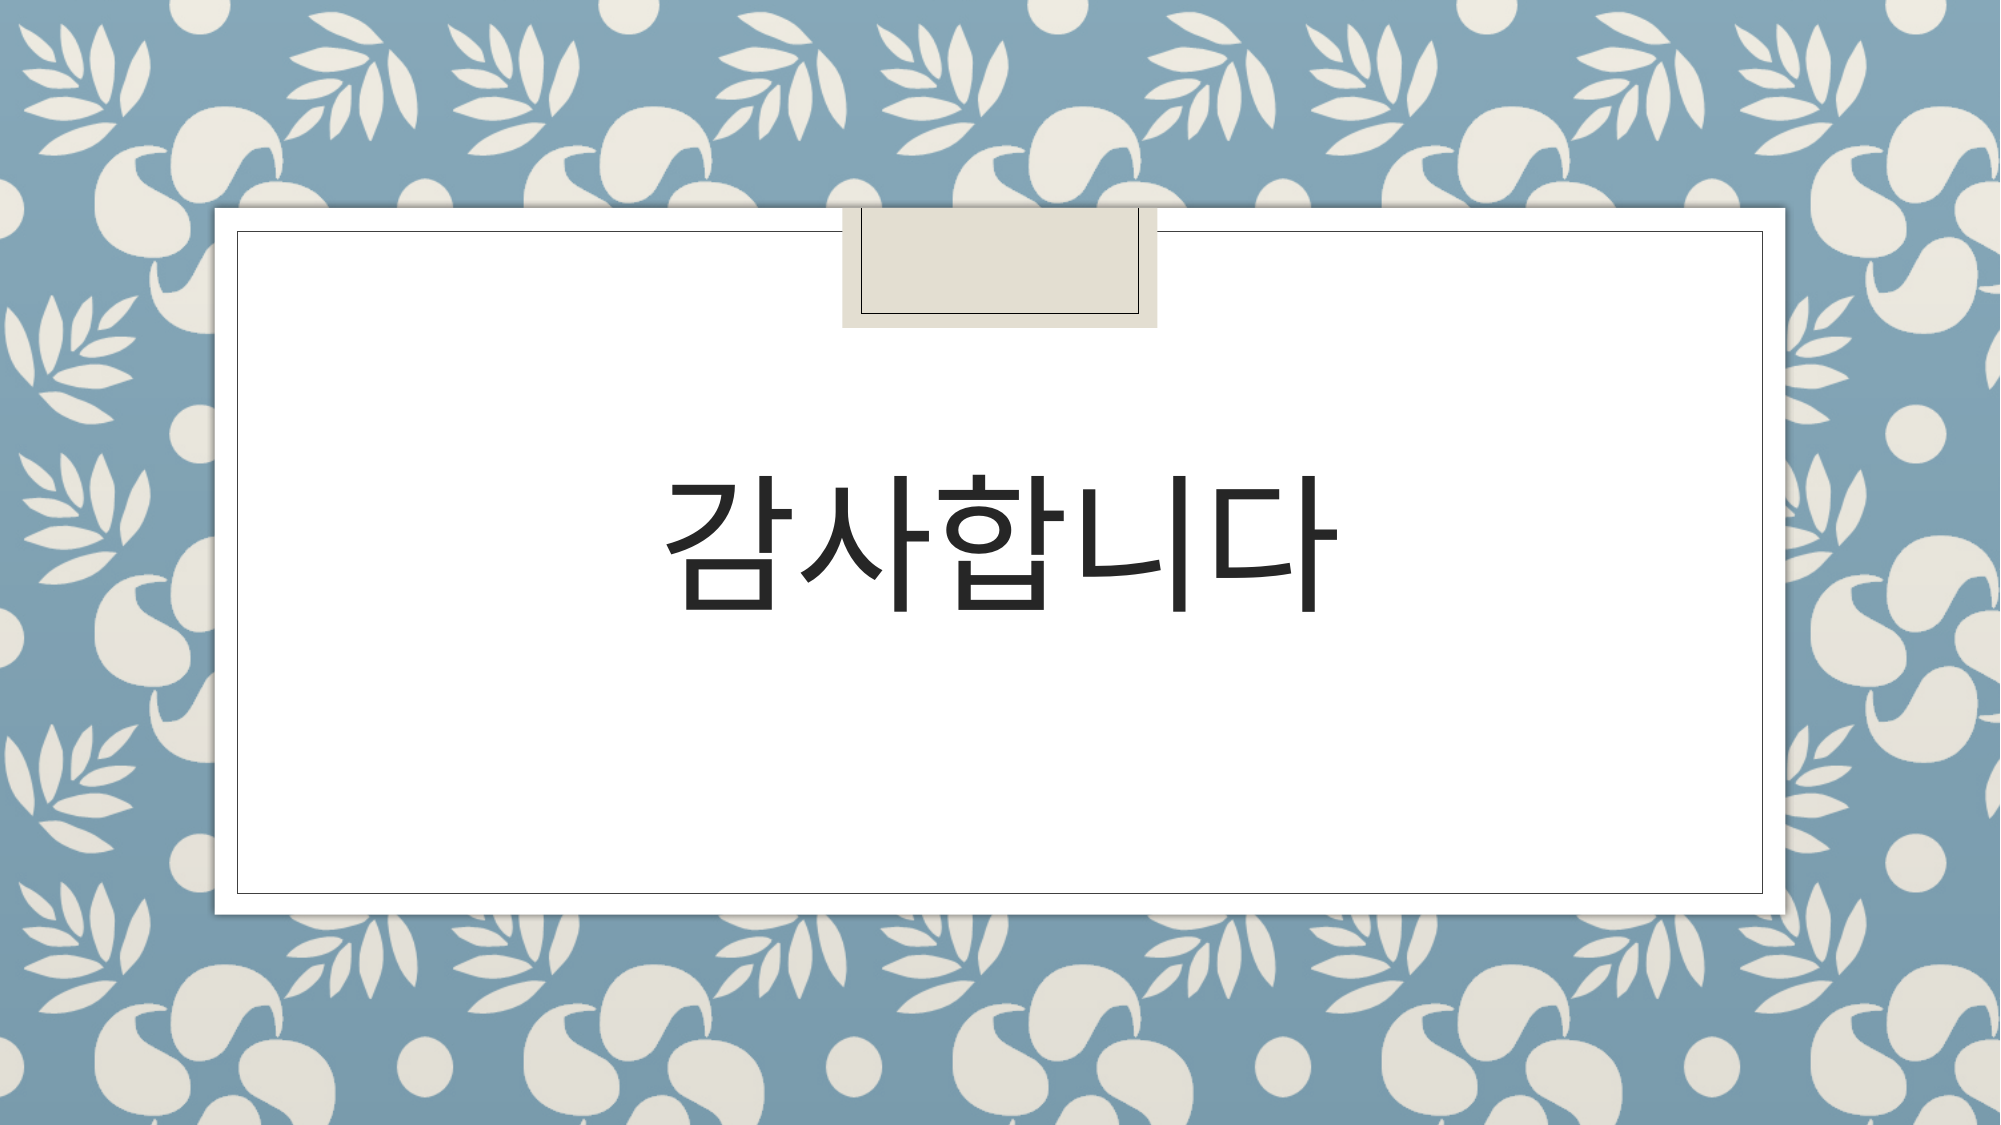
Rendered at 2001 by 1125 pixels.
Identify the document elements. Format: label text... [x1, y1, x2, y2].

title 감사합니다 [256, 343, 1745, 769]
